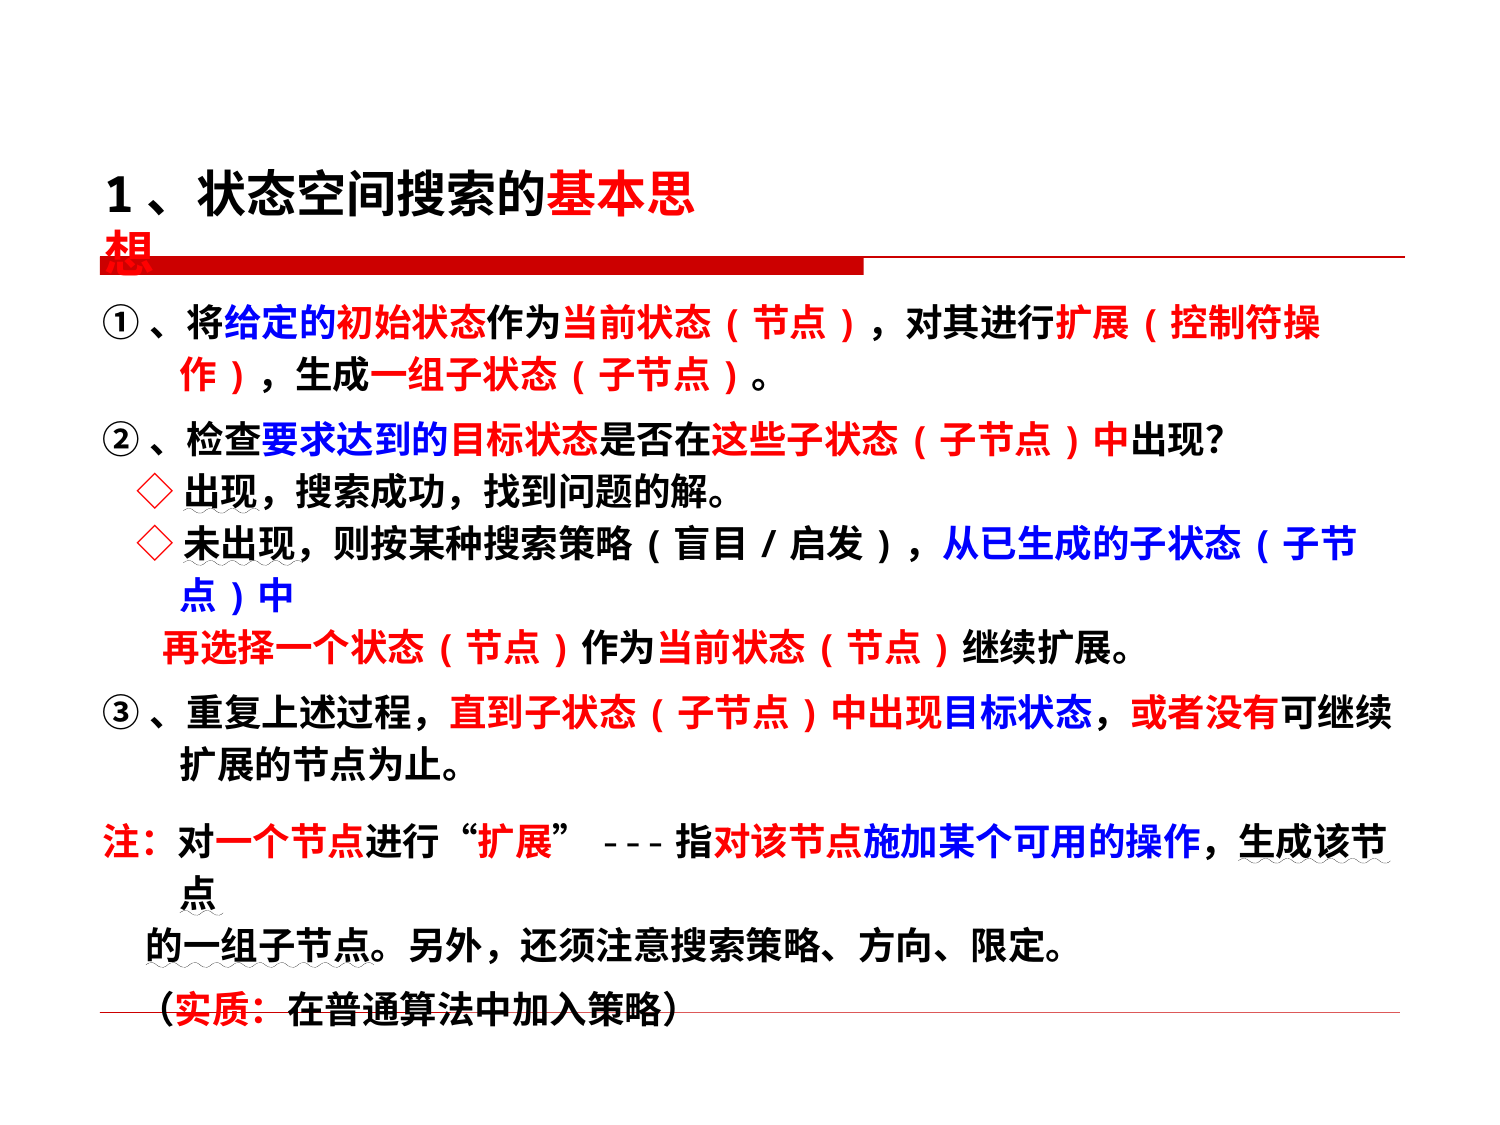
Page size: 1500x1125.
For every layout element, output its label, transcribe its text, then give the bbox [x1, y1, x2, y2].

text_box 1、状态空间搜索的基本思想 [104, 162, 742, 283]
